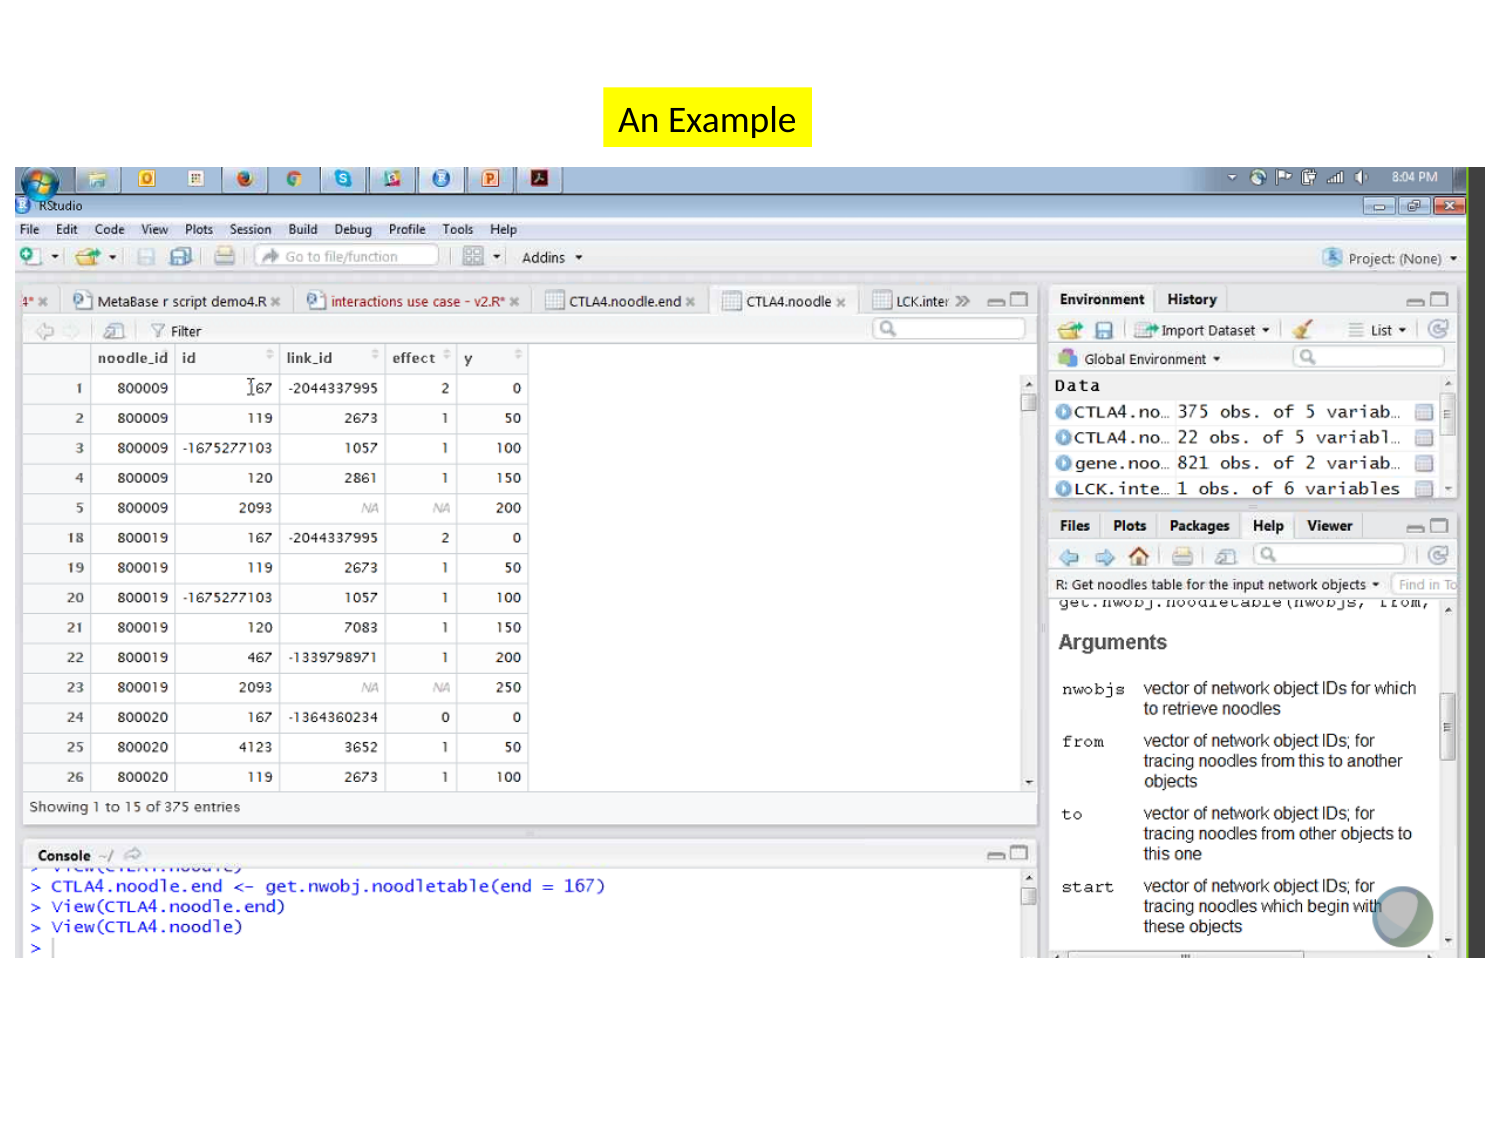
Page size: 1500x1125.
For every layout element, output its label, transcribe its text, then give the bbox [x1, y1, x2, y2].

text_box An Example [603, 87, 812, 147]
picture [15, 167, 1485, 958]
